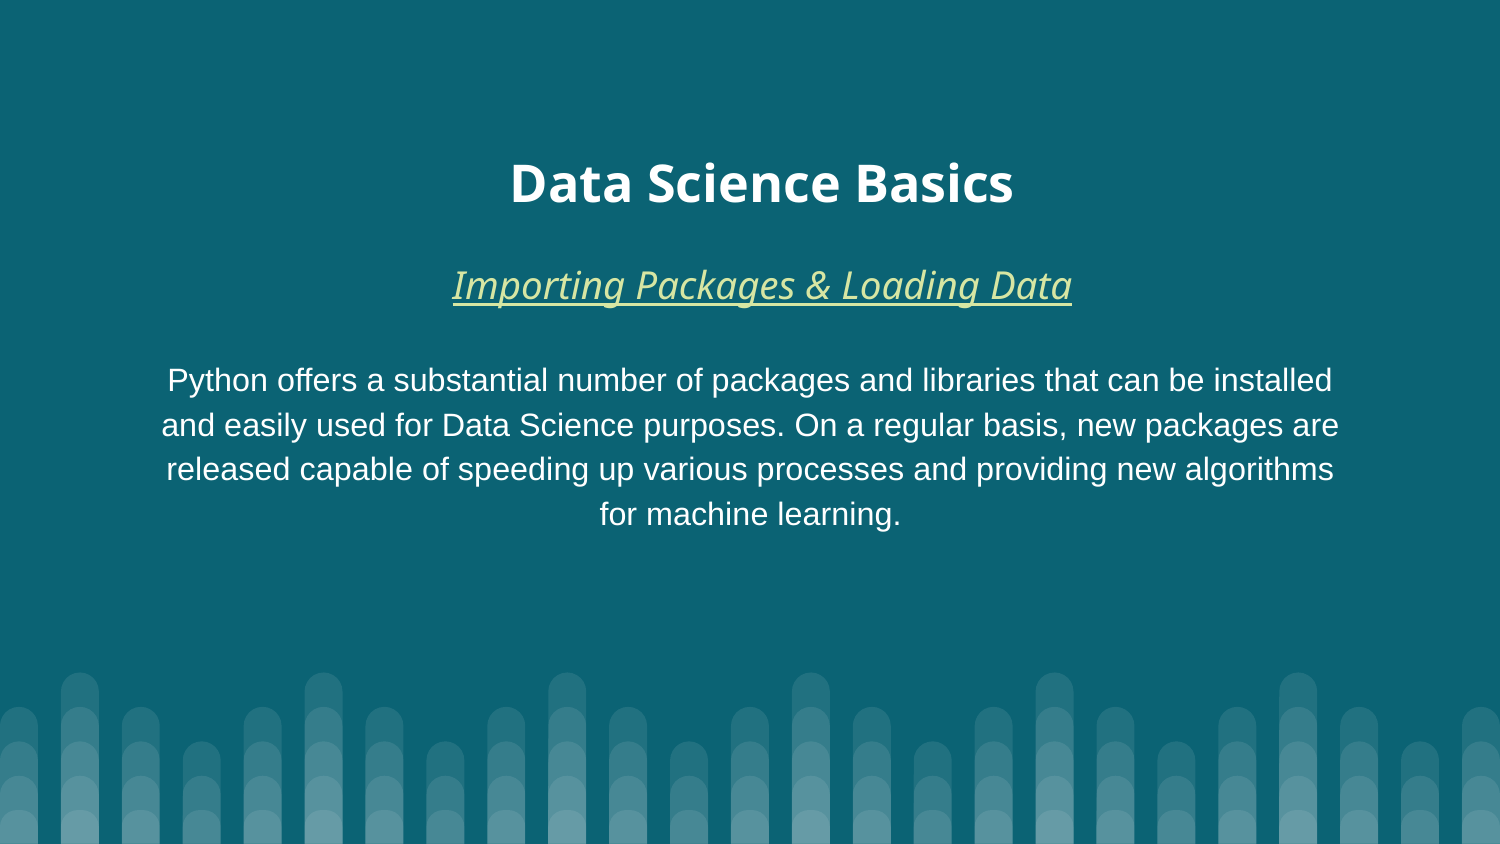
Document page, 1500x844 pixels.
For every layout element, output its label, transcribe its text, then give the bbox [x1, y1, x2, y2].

text_box Importing Packages & Loading Data [389, 239, 1136, 317]
title Data Science Basics [288, 137, 1237, 226]
list Python offers a substantial number of packages and libraries that can be installed and easily used for Data Science purposes. On a regular basis, new packages are released capable of speeding up various processes and providing new algorithms for machine learning. [132, 338, 1370, 688]
